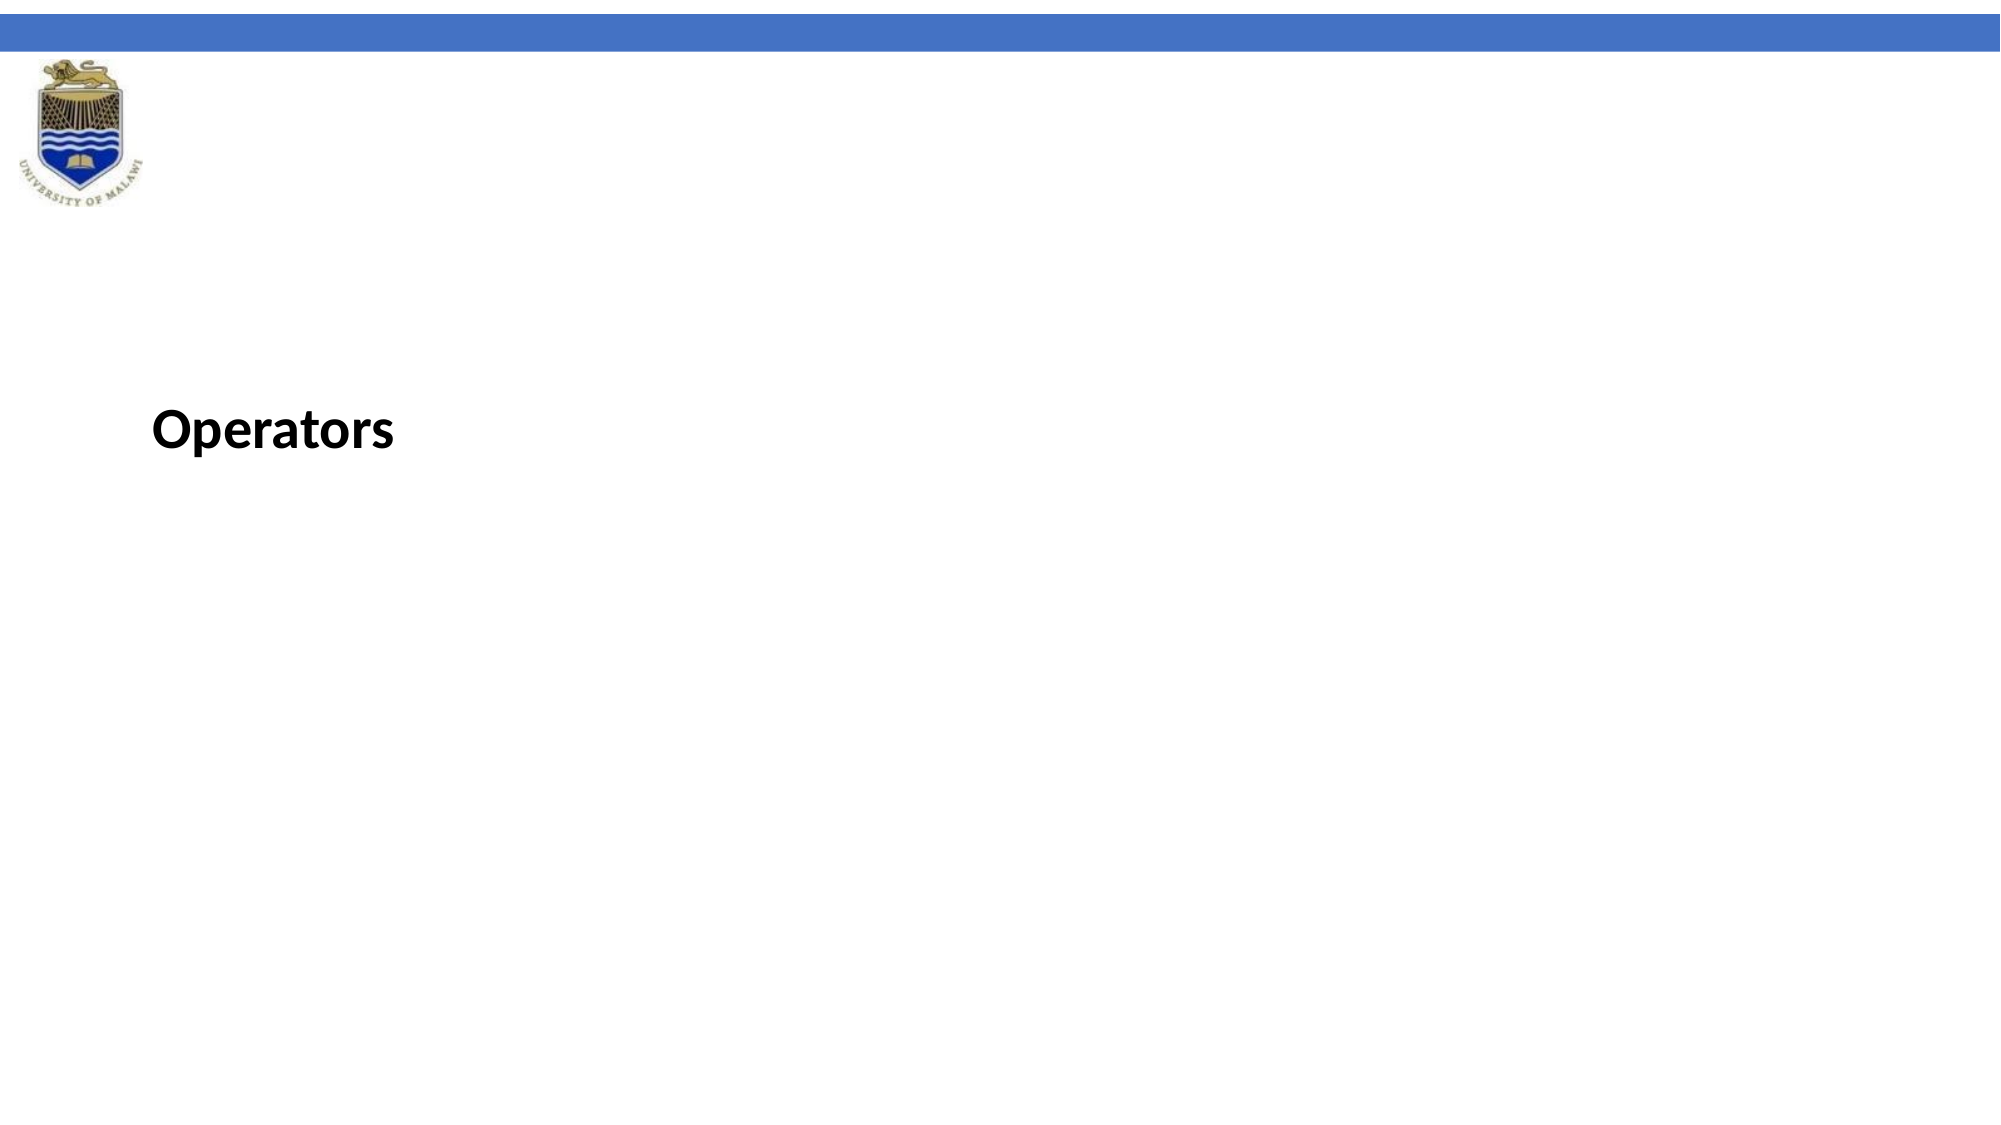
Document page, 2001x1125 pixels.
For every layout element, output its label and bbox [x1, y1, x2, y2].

picture [19, 59, 143, 207]
